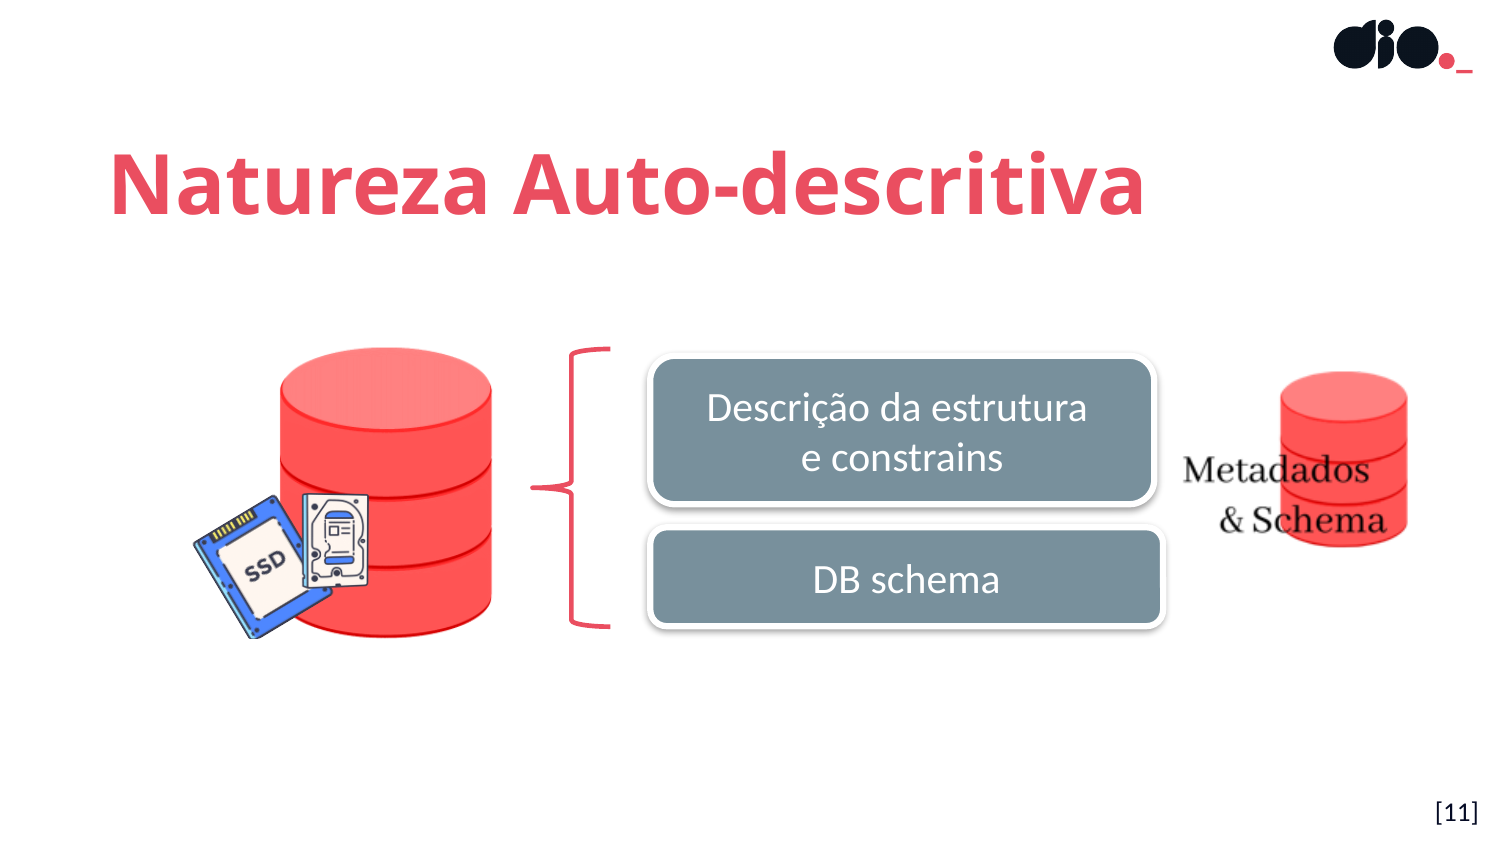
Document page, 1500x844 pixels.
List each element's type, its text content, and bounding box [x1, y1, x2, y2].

picture [1163, 371, 1439, 570]
text_box Natureza Auto-descritiva [92, 104, 1408, 243]
picture [1333, 19, 1473, 74]
slide_number [<número>] [1403, 779, 1494, 844]
text_box Descrição da estrutura e constrains [647, 352, 1158, 508]
text_box DB schema [647, 524, 1167, 630]
text_box [531, 348, 611, 628]
picture [188, 342, 496, 640]
